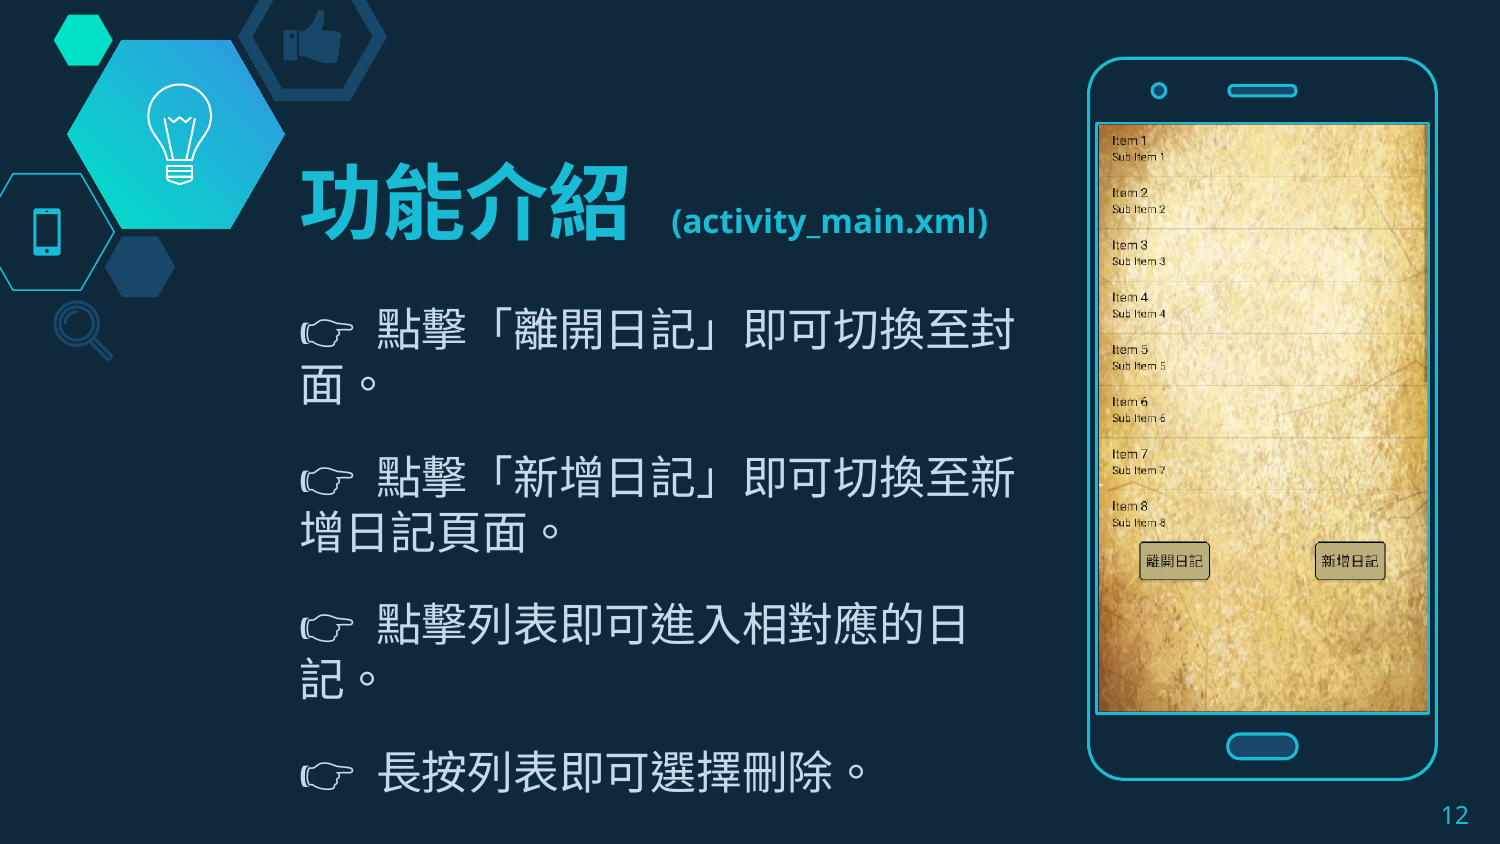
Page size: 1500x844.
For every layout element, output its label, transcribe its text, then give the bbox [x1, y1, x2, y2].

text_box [1088, 57, 1437, 780]
title 功能介紹 (activity_main.xml) [284, 159, 1083, 266]
text_box 👉 點擊「離開日記」即可切換至封面。 👉 點擊「新增日記」即可切換至新增日記頁面。 👉 點擊列表即可進入相對應的日記。 👉 長按列表即可選擇刪除。 [284, 286, 1064, 814]
